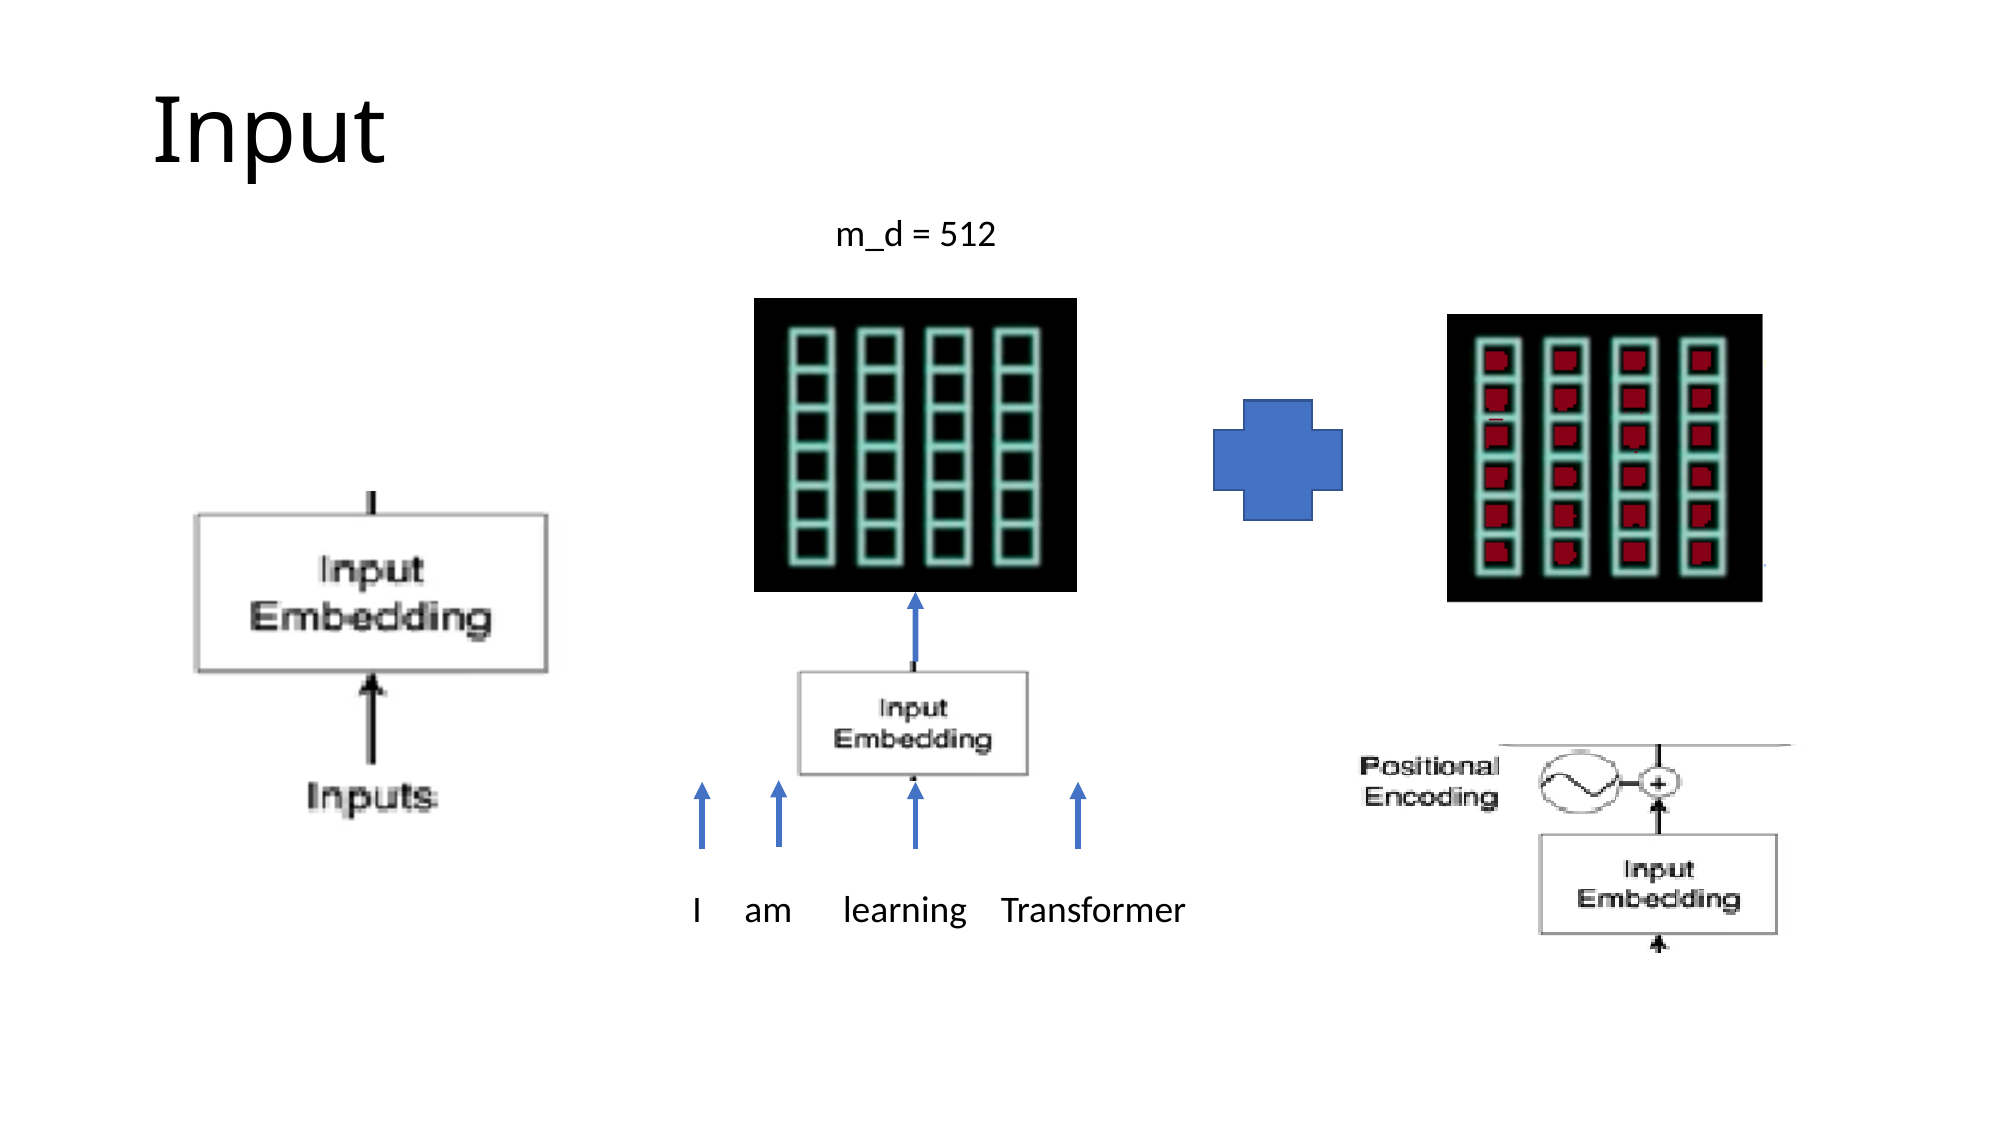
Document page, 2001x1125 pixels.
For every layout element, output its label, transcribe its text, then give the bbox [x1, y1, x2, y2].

picture [1446, 314, 1766, 607]
text_box m_d = 512 [820, 201, 1138, 261]
title Input [137, 59, 1863, 205]
picture [165, 491, 578, 833]
text_box I am learning Transformer [677, 877, 1343, 938]
picture [1343, 744, 1828, 953]
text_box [702, 298, 1078, 849]
text_box [1213, 399, 1343, 521]
